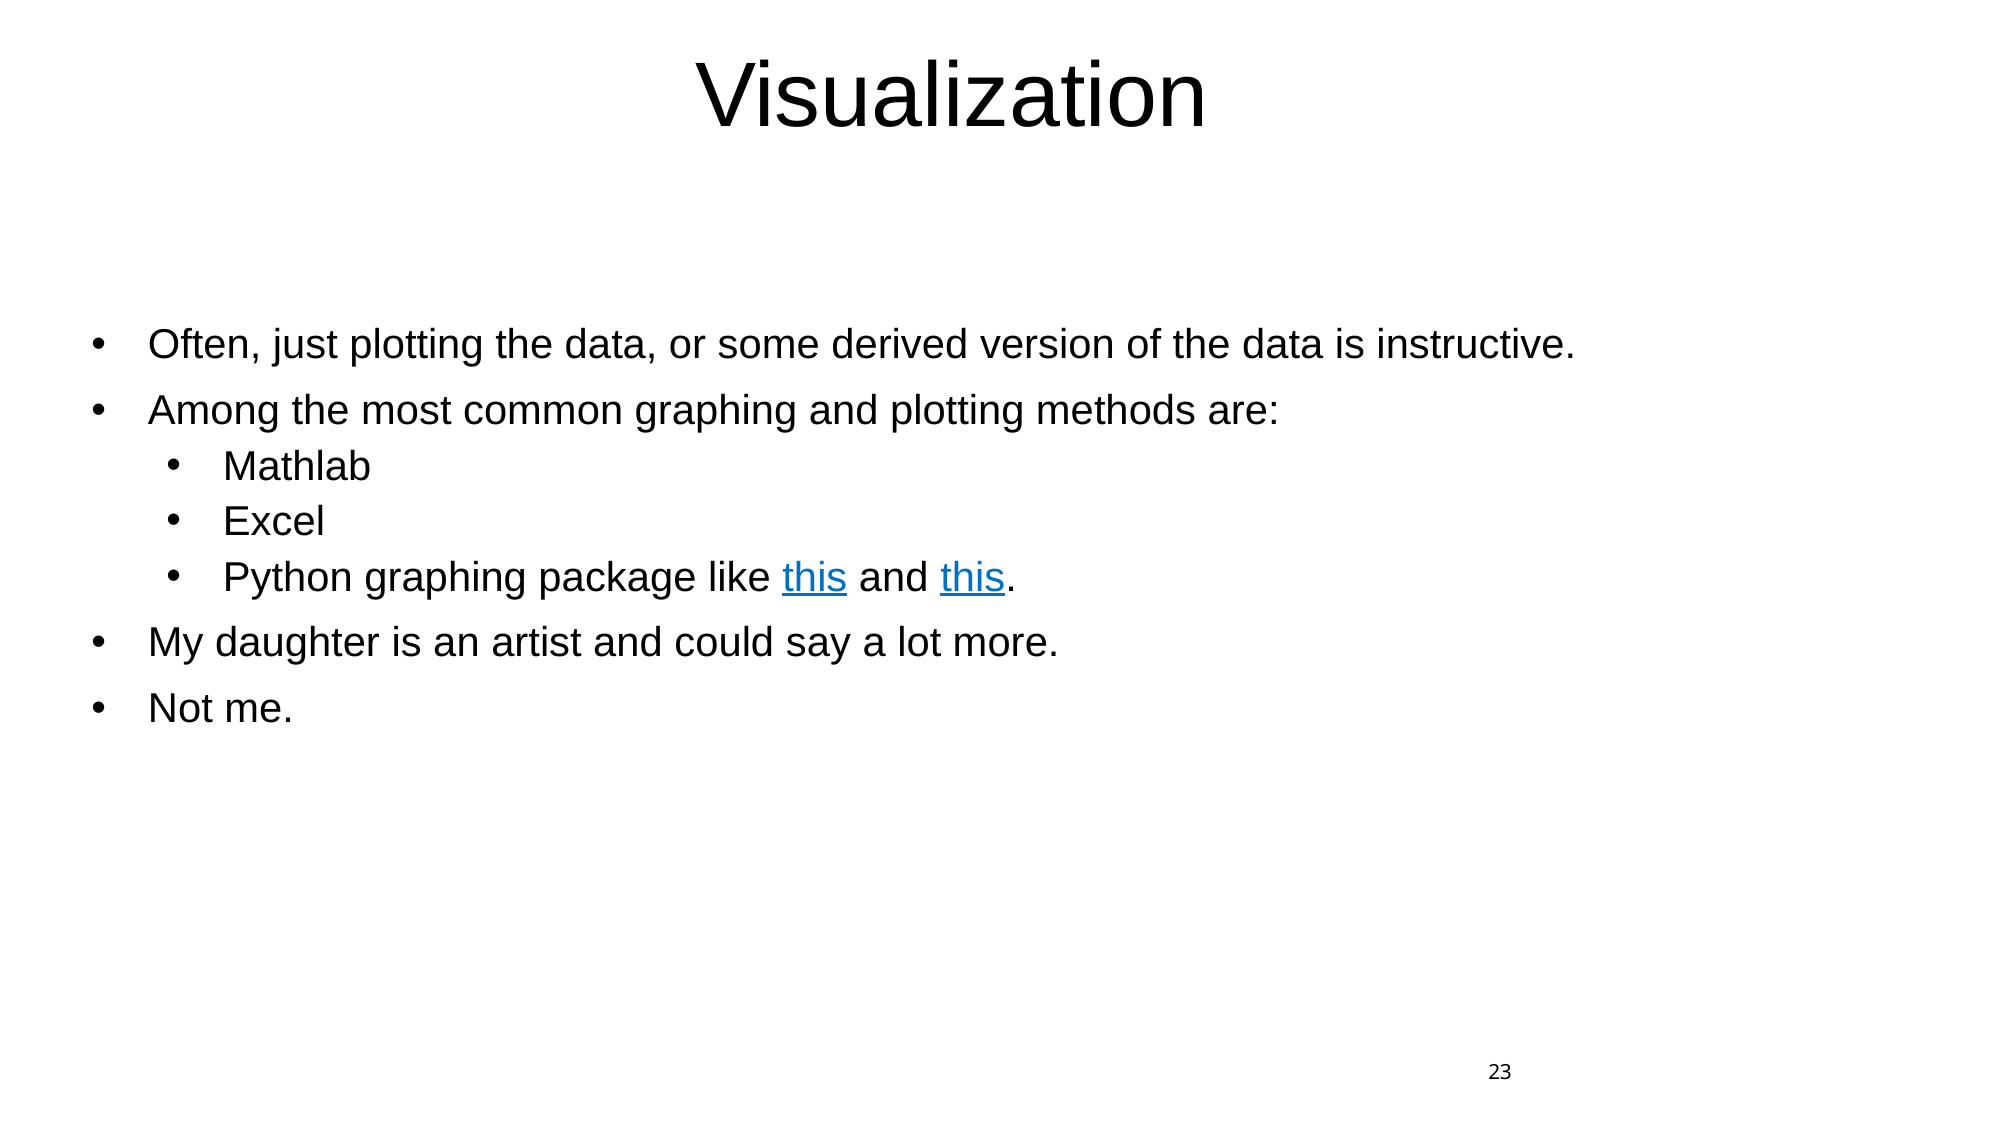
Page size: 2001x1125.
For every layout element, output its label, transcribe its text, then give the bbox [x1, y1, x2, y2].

slide_number 23 [1325, 1042, 1675, 1103]
title Visualization [69, 25, 1834, 169]
list Often, just plotting the data, or some derived version of the data is instructive. Among the most common graphing and plotting methods are: Mathlab Excel Python graphing package like this and this. My daughter is an artist and could say a lot more. Not me. [76, 315, 1927, 985]
